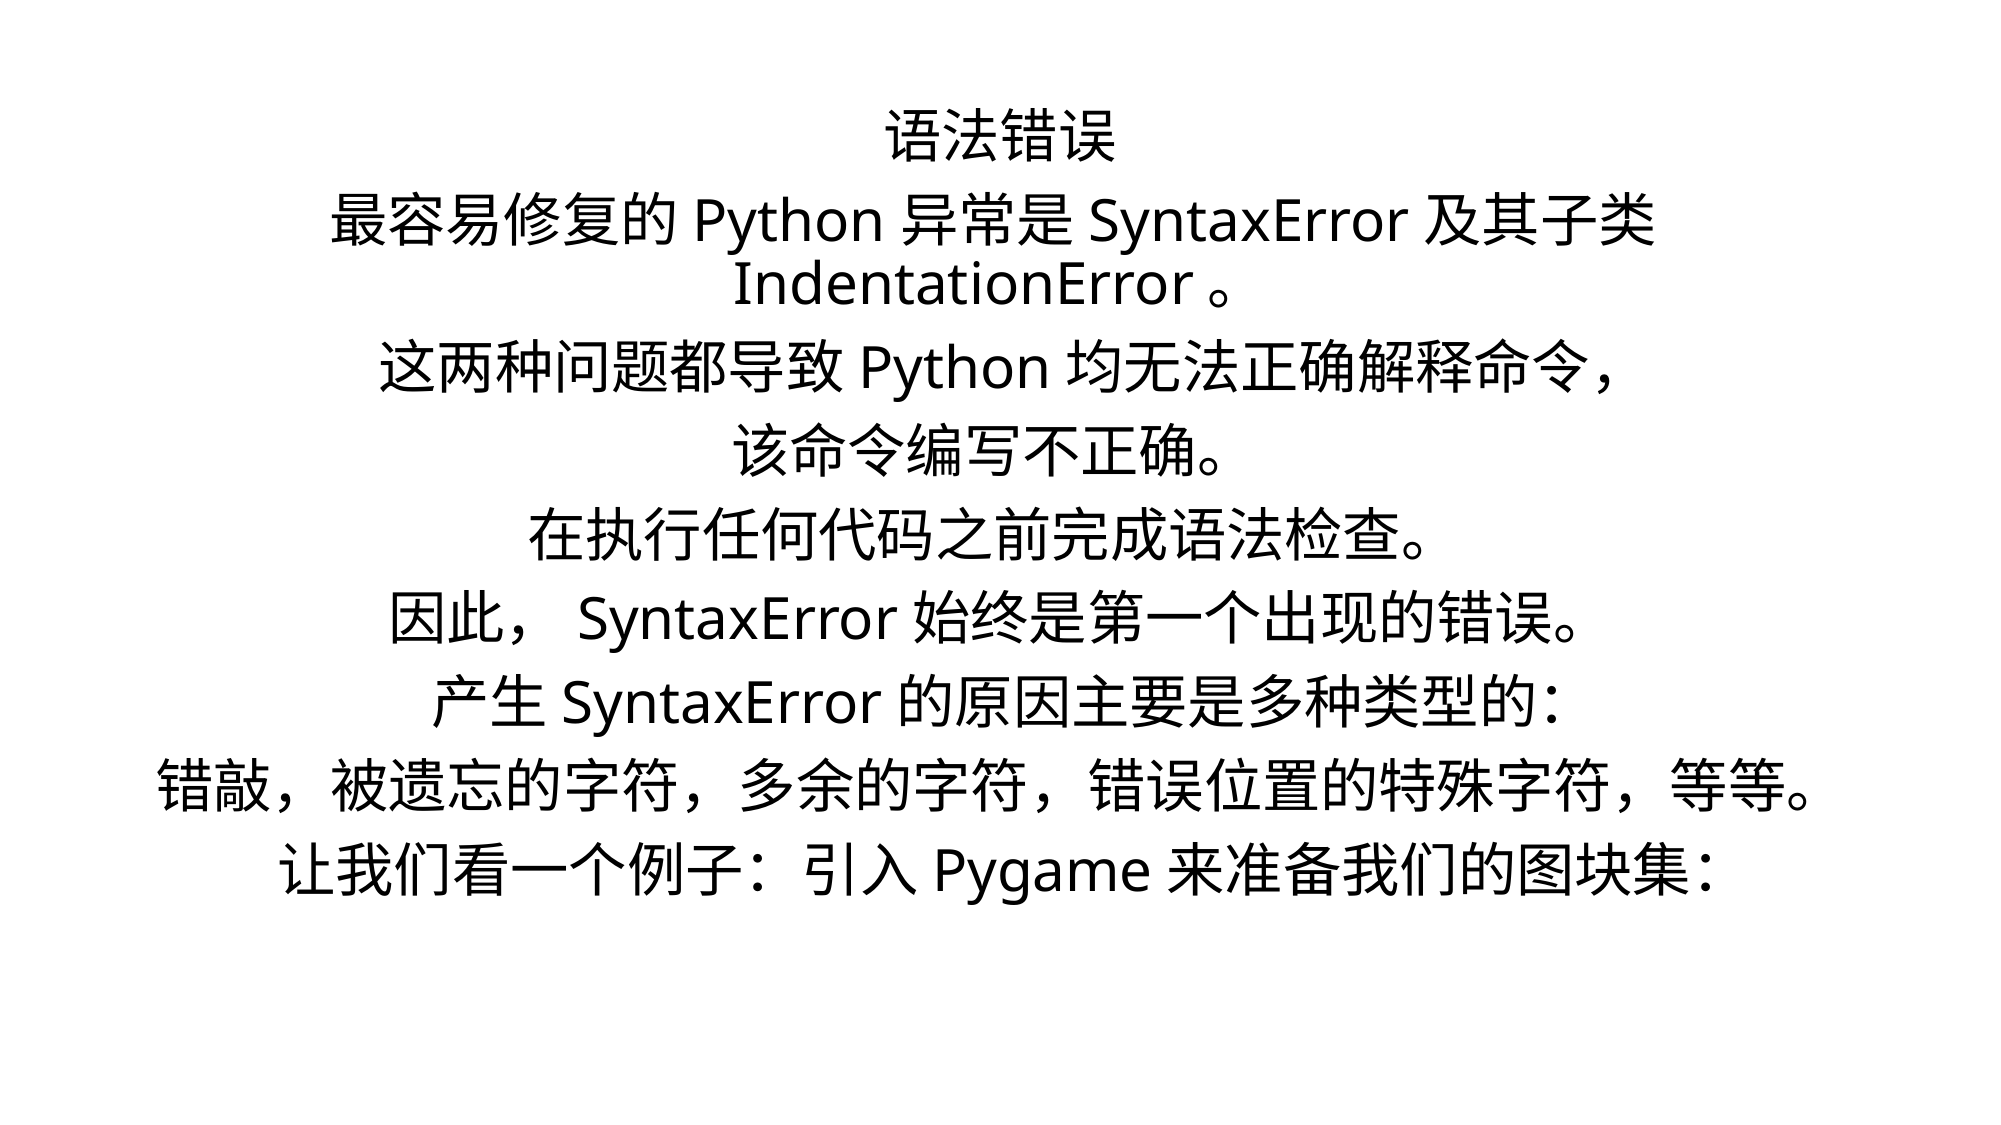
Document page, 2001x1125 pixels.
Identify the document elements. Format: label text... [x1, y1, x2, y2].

list 语法错误 最容易修复的Python异常是SyntaxError及其子类IndentationError。 这两种问题都导致Python均无法正确解释命令， 该命令编写不正确。 在执行任何代码之前完成语法检查。 因此，SyntaxError始终是第一个出现的错误。 产生SyntaxError的原因主要是多种类型的： 错敲，被遗忘的字符，多余的字符，错误位置的特殊字符，等等。 让我们看一个例子：引入Pygame来准备我们的图块集： [137, 99, 1863, 1036]
